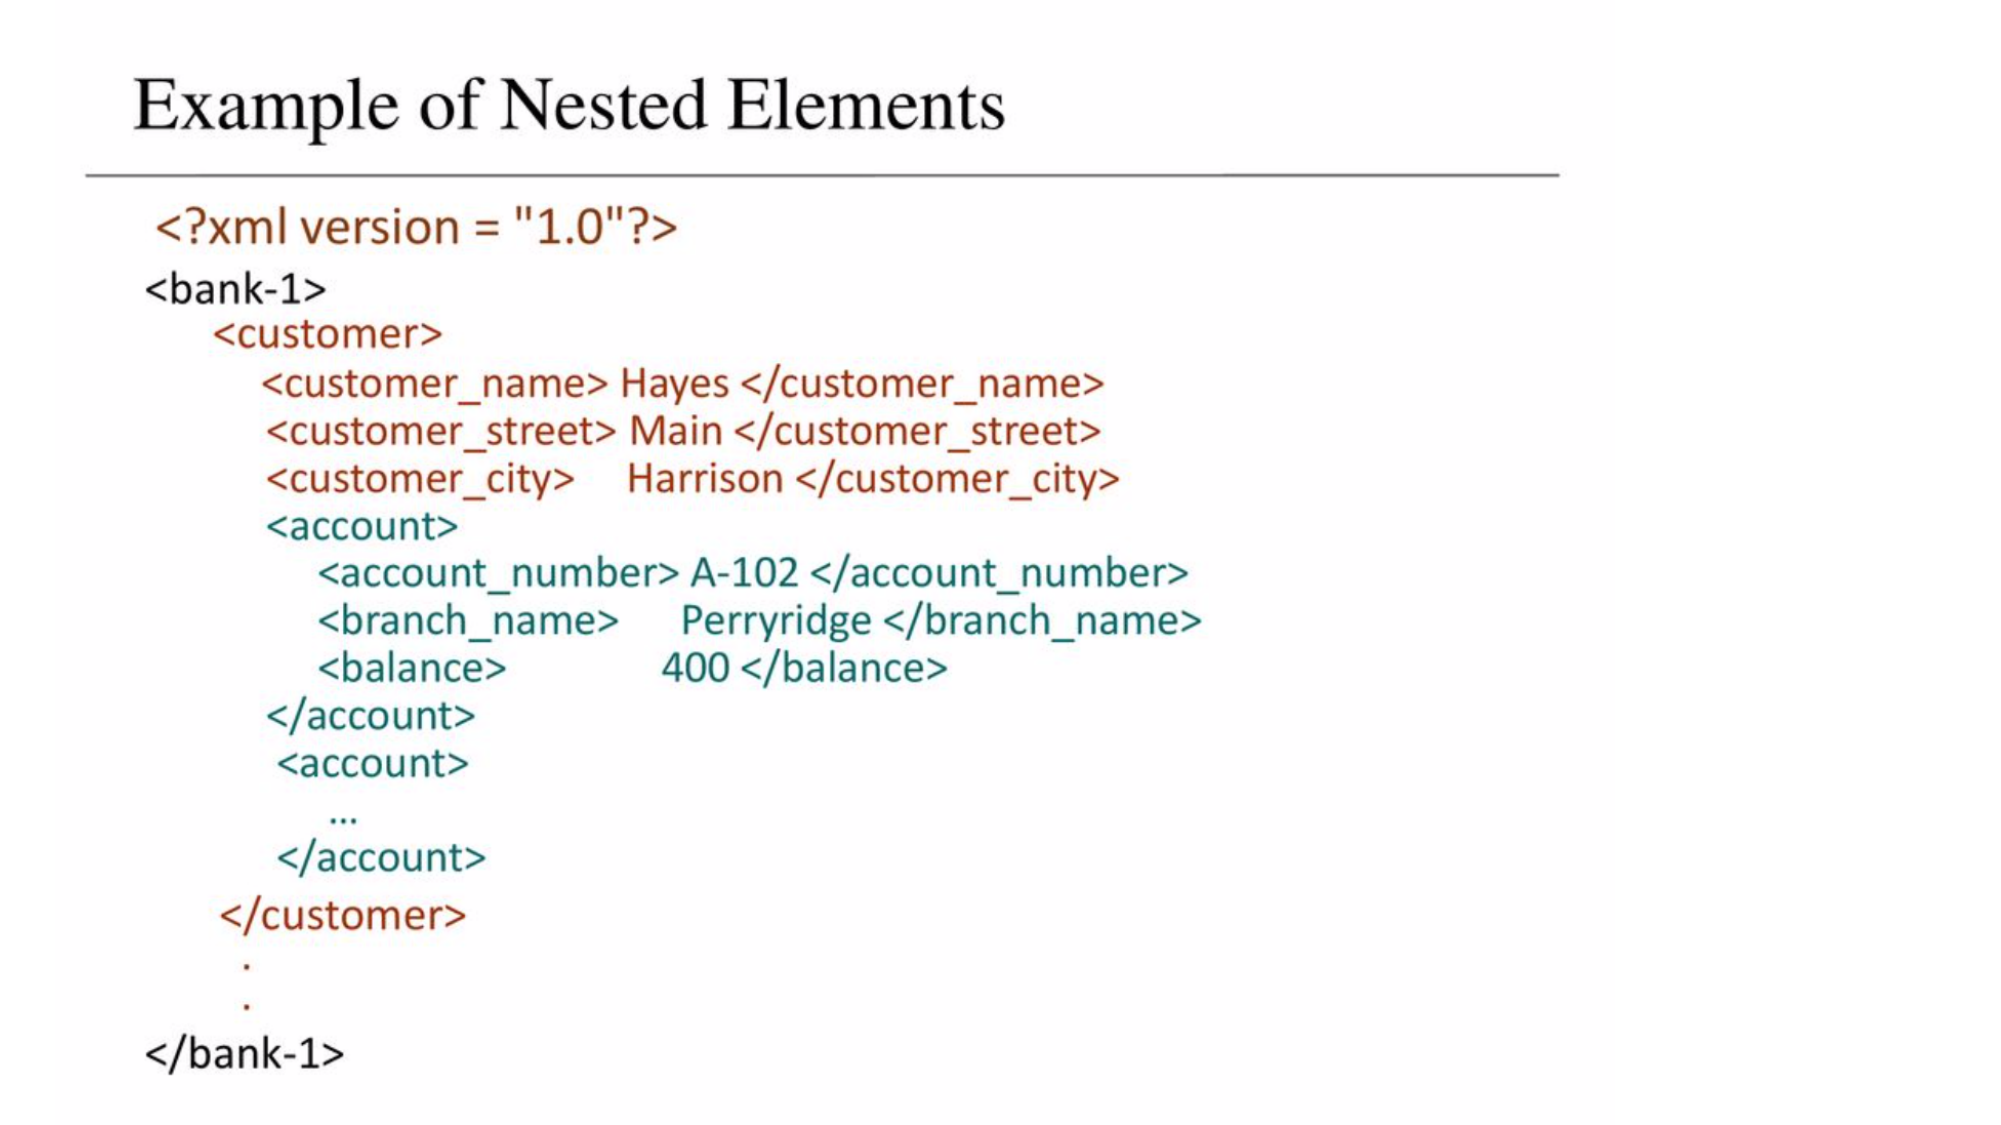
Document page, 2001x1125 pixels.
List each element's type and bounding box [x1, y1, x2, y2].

picture [55, 0, 1615, 1125]
